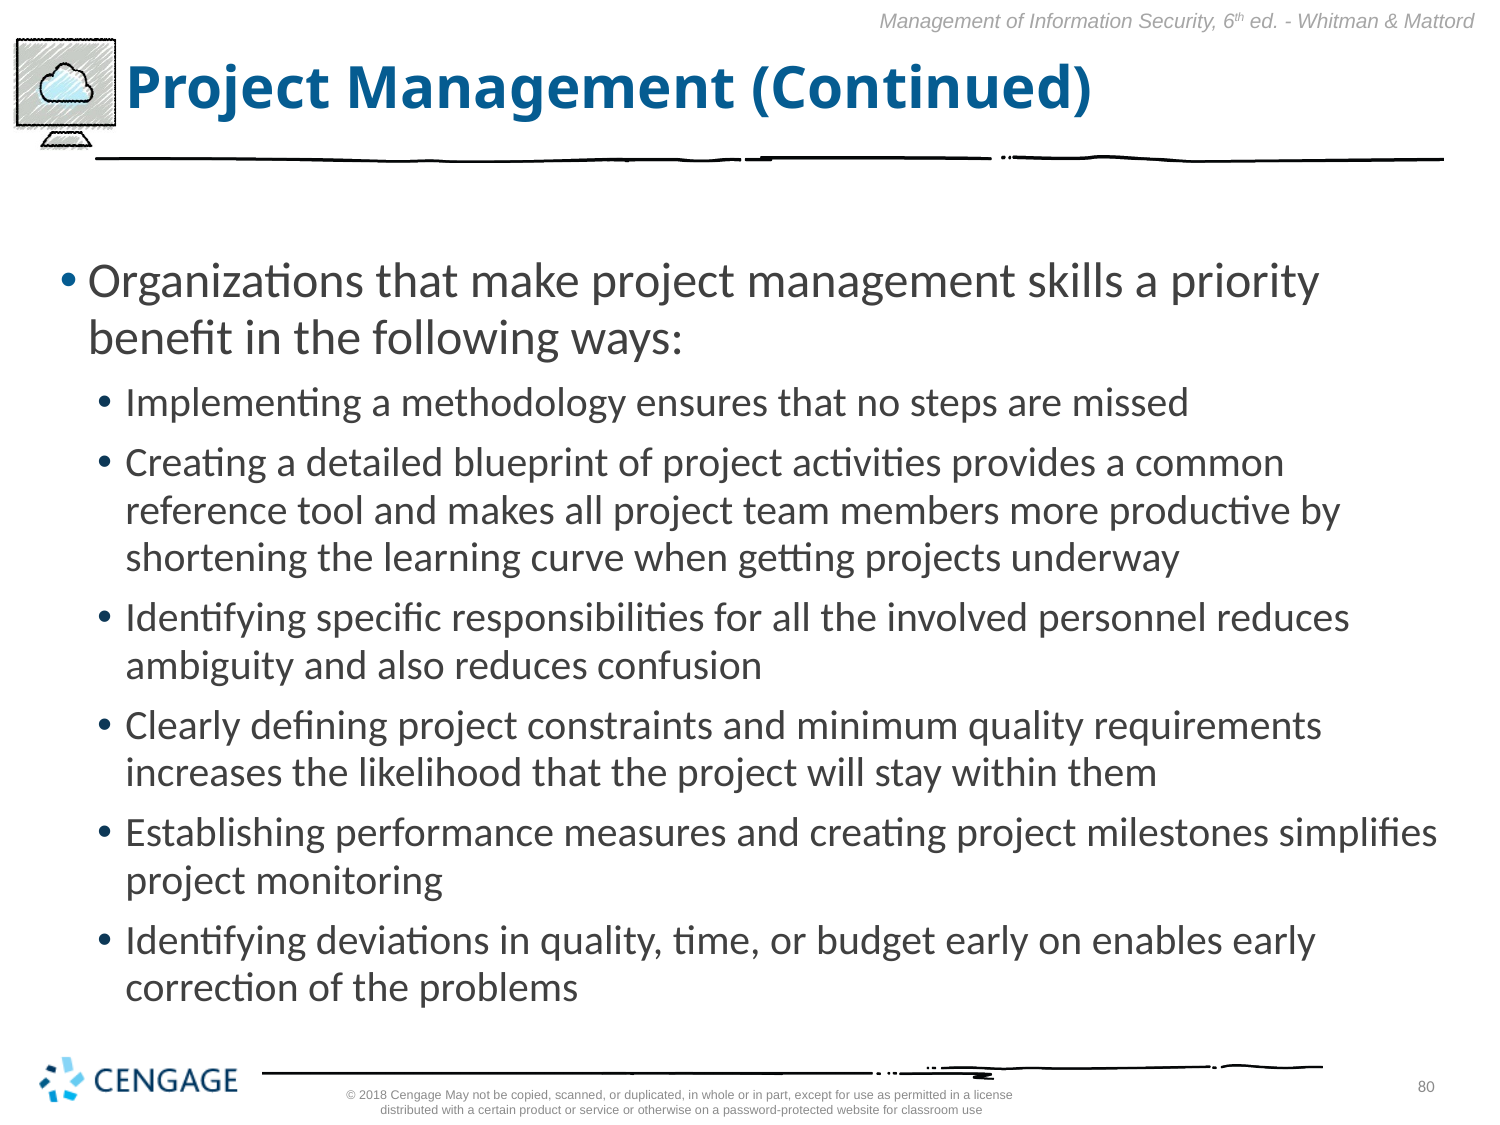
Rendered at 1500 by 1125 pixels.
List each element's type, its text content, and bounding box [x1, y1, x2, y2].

title Project Management (Continued) [125, 60, 1442, 121]
picture [262, 1064, 1323, 1080]
picture [19, 1043, 250, 1115]
picture [13, 36, 117, 151]
picture [95, 155, 1444, 163]
list Organizations that make project management skills a priority benefit in the following ways: Implementing a methodology ensures that no steps are missed Creating a detailed blueprint of project activities provides a common reference tool and makes all project team members more productive by shortening the learning curve when getting projects underway Identifying specific responsibilities for all the involved personnel reduces ambiguity and also reduces confusion Clearly defining project constraints and minimum quality requirements increases the likelihood that the project will stay within them Establishing performance measures and creating project milestones simplifies project monitoring Identifying deviations in quality, time, or budget early on enables early correction of the problems [59, 252, 1441, 1019]
